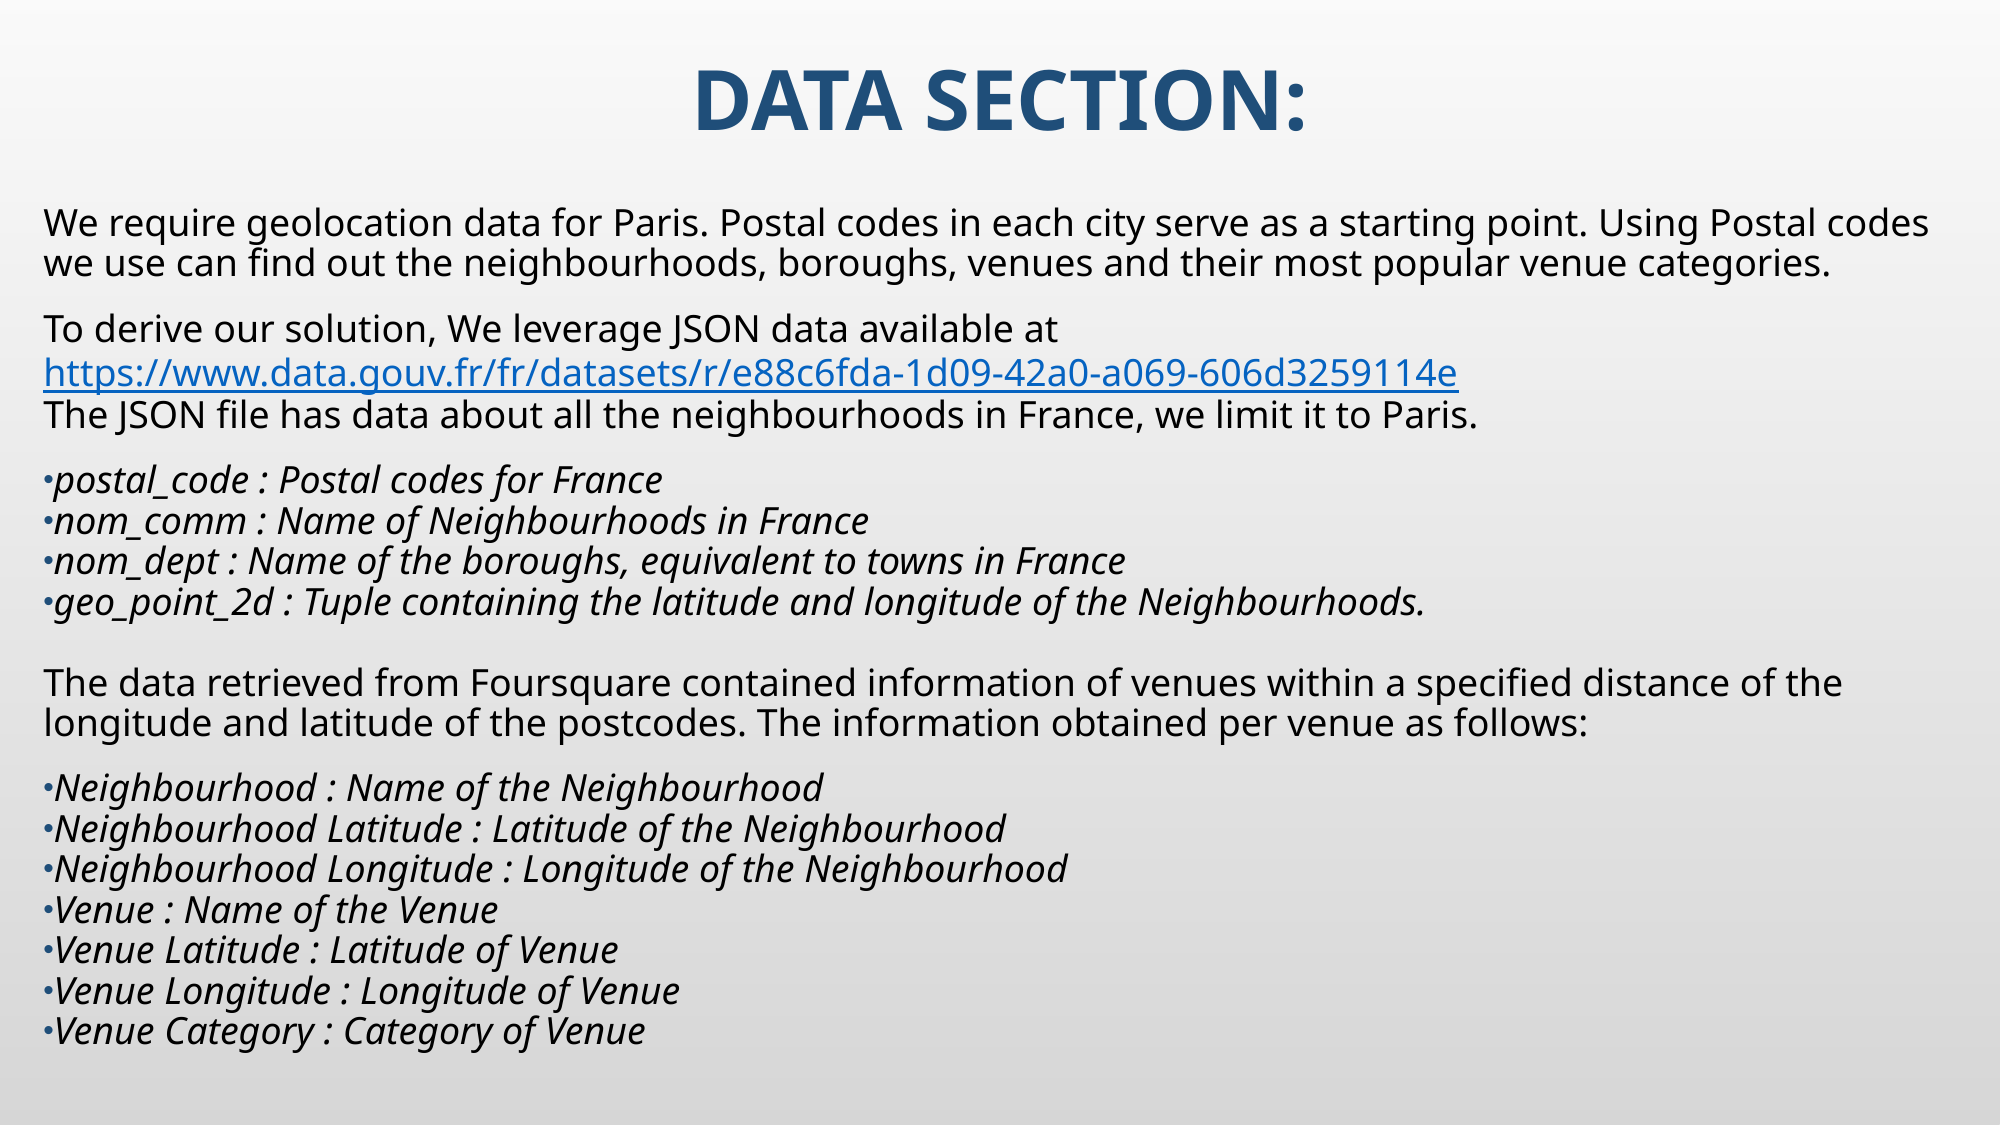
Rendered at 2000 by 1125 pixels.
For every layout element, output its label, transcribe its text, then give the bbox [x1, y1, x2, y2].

list We require geolocation data for Paris. Postal codes in each city serve as a starting point. Using Postal codes we use can find out the neighbourhoods, boroughs, venues and their most popular venue categories. To derive our solution, We leverage JSON data available at https://www.data.gouv.fr/fr/datasets/r/e88c6fda-1d09-42a0-a069-606d3259114e The JSON file has data about all the neighbourhoods in France, we limit it to Paris. postal_code : Postal codes for France nom_comm : Name of Neighbourhoods in France nom_dept : Name of the boroughs, equivalent to towns in France geo_point_2d : Tuple containing the latitude and longitude of the Neighbourhoods. The data retrieved from Foursquare contained information of venues within a specified distance of the longitude and latitude of the postcodes. The information obtained per venue as follows: Neighbourhood : Name of the Neighbourhood Neighbourhood Latitude : Latitude of the Neighbourhood Neighbourhood Longitude : Longitude of the Neighbourhood Venue : Name of the Venue Venue Latitude : Latitude of Venue Venue Longitude : Longitude of Venue Venue Category : Category of Venue [28, 196, 1966, 1083]
title Data Section: [31, 42, 1969, 157]
